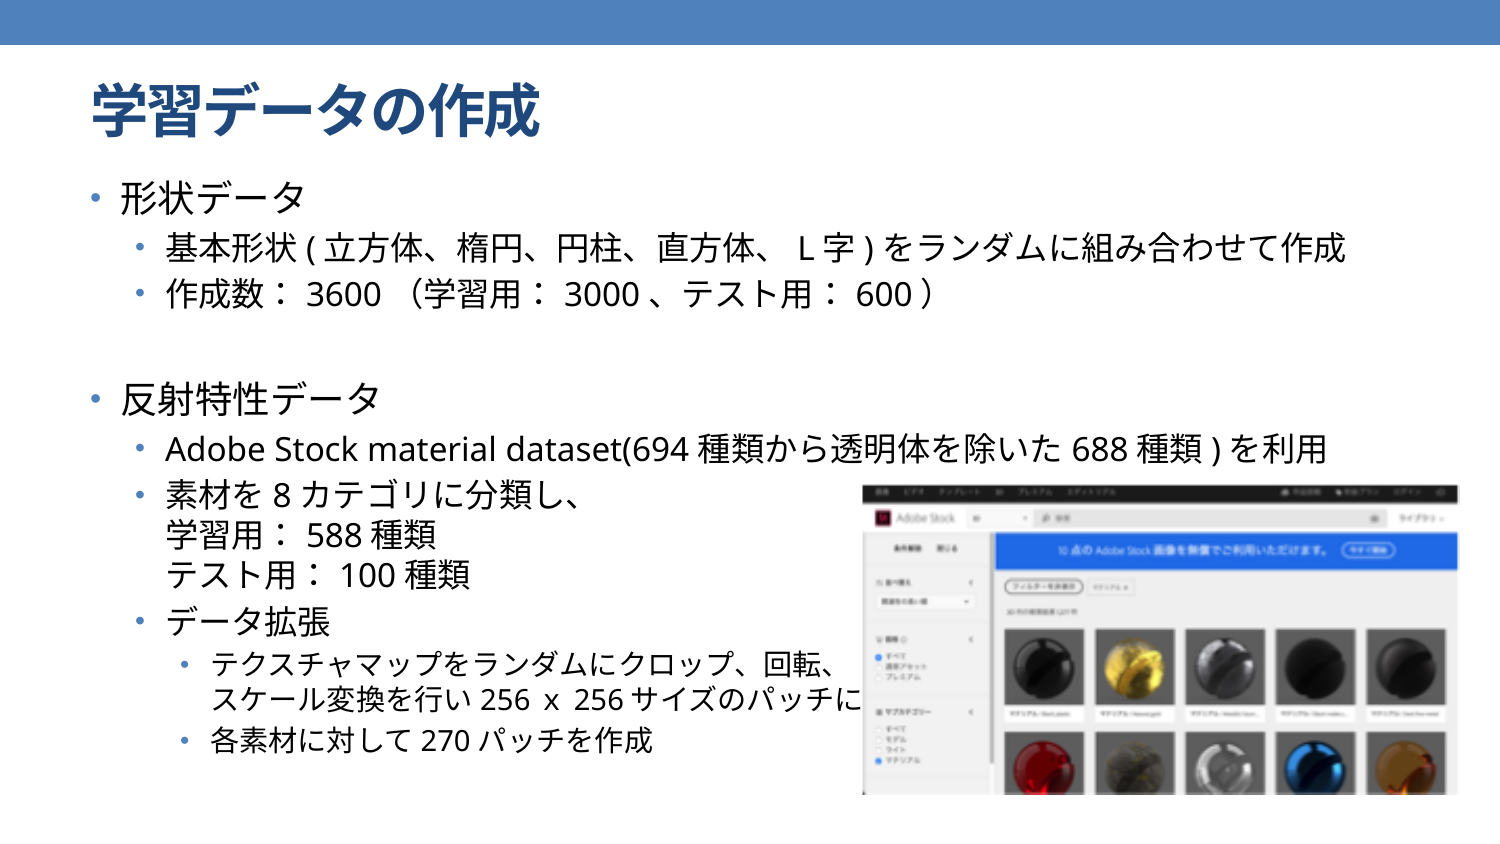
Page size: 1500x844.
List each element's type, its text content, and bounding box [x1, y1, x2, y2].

picture [860, 484, 1460, 796]
list 形状データ 基本形状(立方体、楕円、円柱、直方体、L字)をランダムに組み合わせて作成 作成数：3600（学習用：3000、テスト用：600） 反射特性データ Adobe Stock material dataset(694種類から透明体を除いた688種類)を利用 素材を8カテゴリに分類し、 学習用：588種類 テスト用：100種類 データ拡張 テクスチャマップをランダムにクロップ、回転、 スケール変換を行い256ｘ256サイズのパッチに 各素材に対して270パッチを作成 [75, 167, 1425, 797]
title 学習データの作成 [75, 65, 1425, 154]
